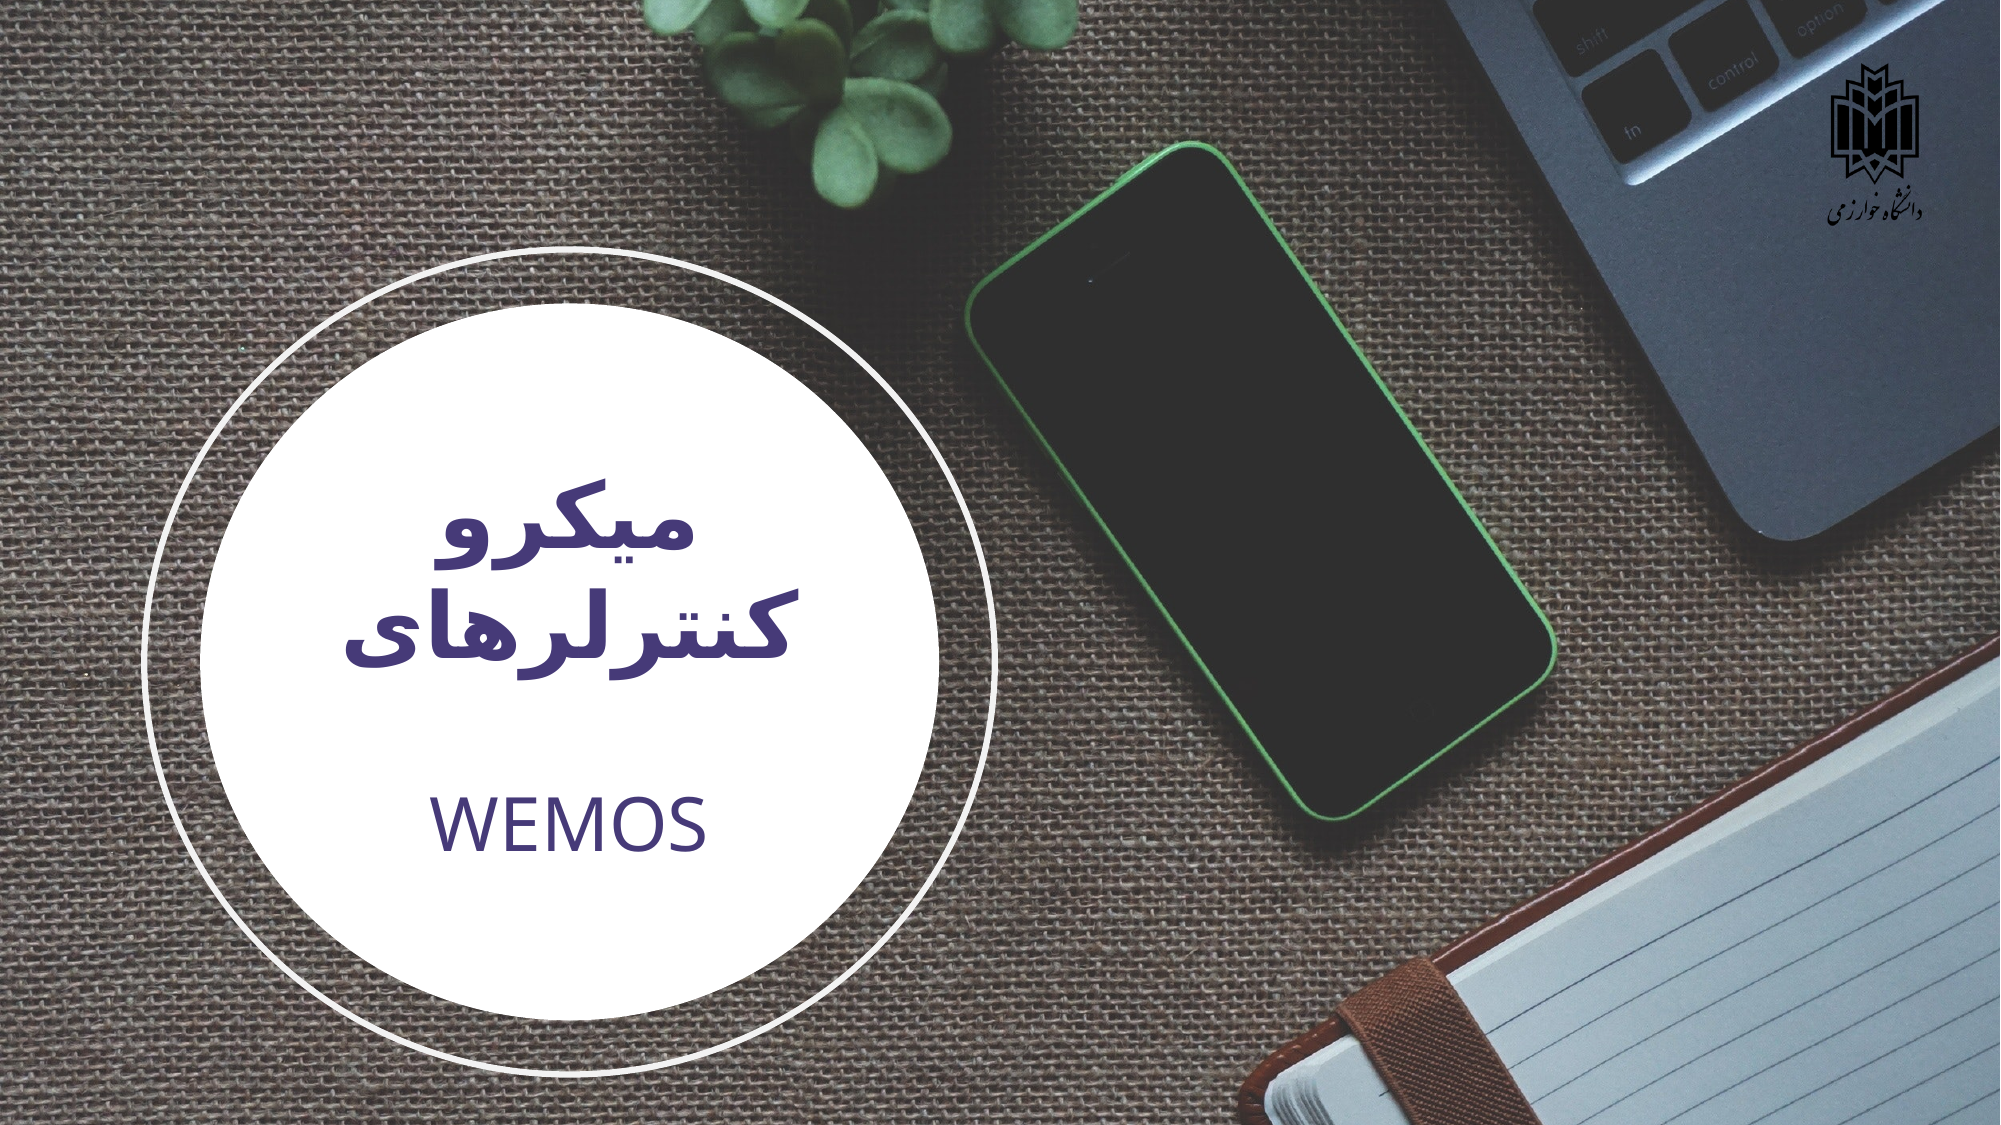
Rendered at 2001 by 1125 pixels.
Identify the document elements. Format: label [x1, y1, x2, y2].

text_box [144, 249, 995, 1075]
picture [0, 0, 2000, 1125]
